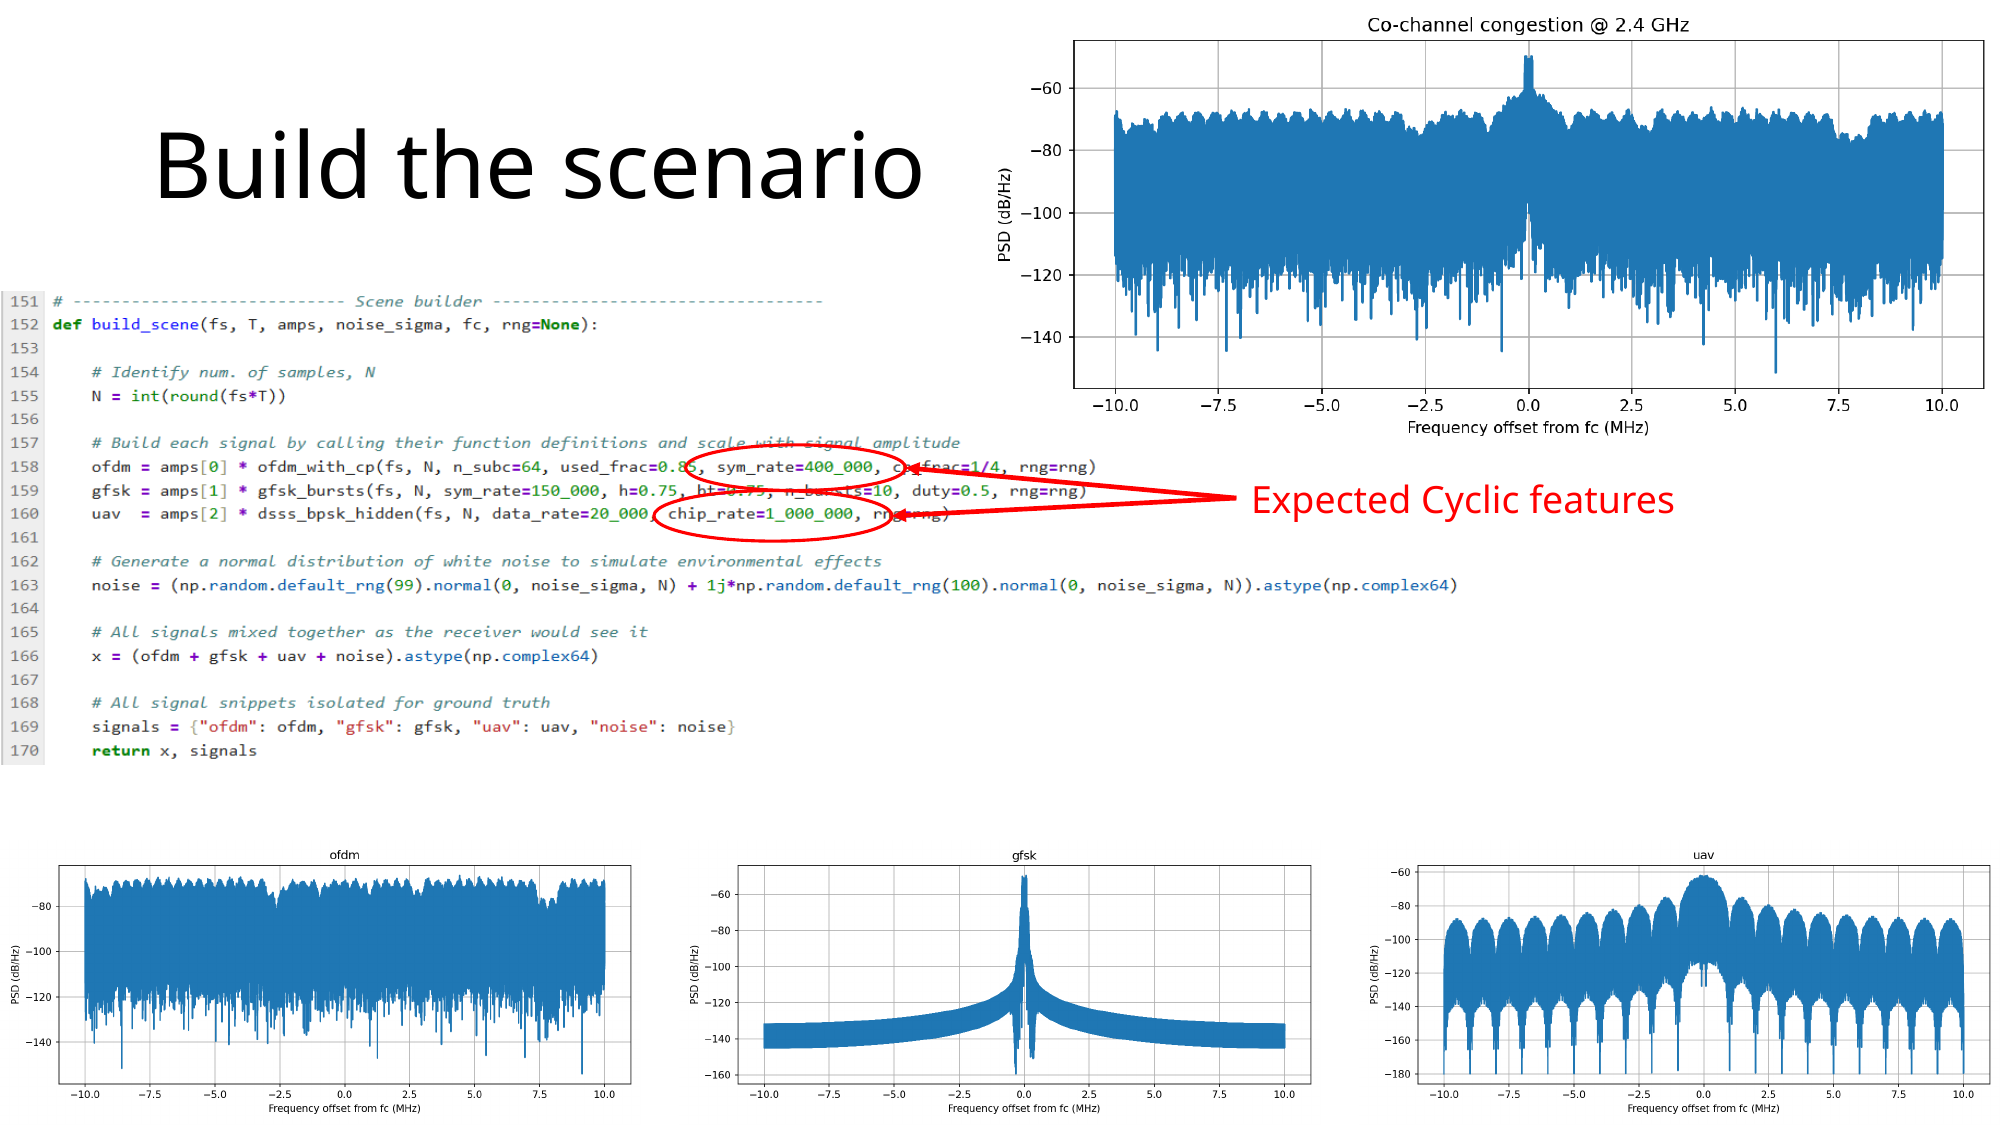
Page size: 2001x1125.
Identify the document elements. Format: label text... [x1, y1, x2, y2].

picture [0, 839, 641, 1125]
picture [1359, 839, 2000, 1125]
text_box Expected Cyclic features [1478, 468, 1877, 528]
picture [679, 839, 1321, 1125]
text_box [891, 498, 1237, 517]
title Build the scenario [137, 59, 979, 278]
picture [979, 0, 2000, 454]
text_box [905, 467, 1237, 500]
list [1, 290, 1478, 766]
